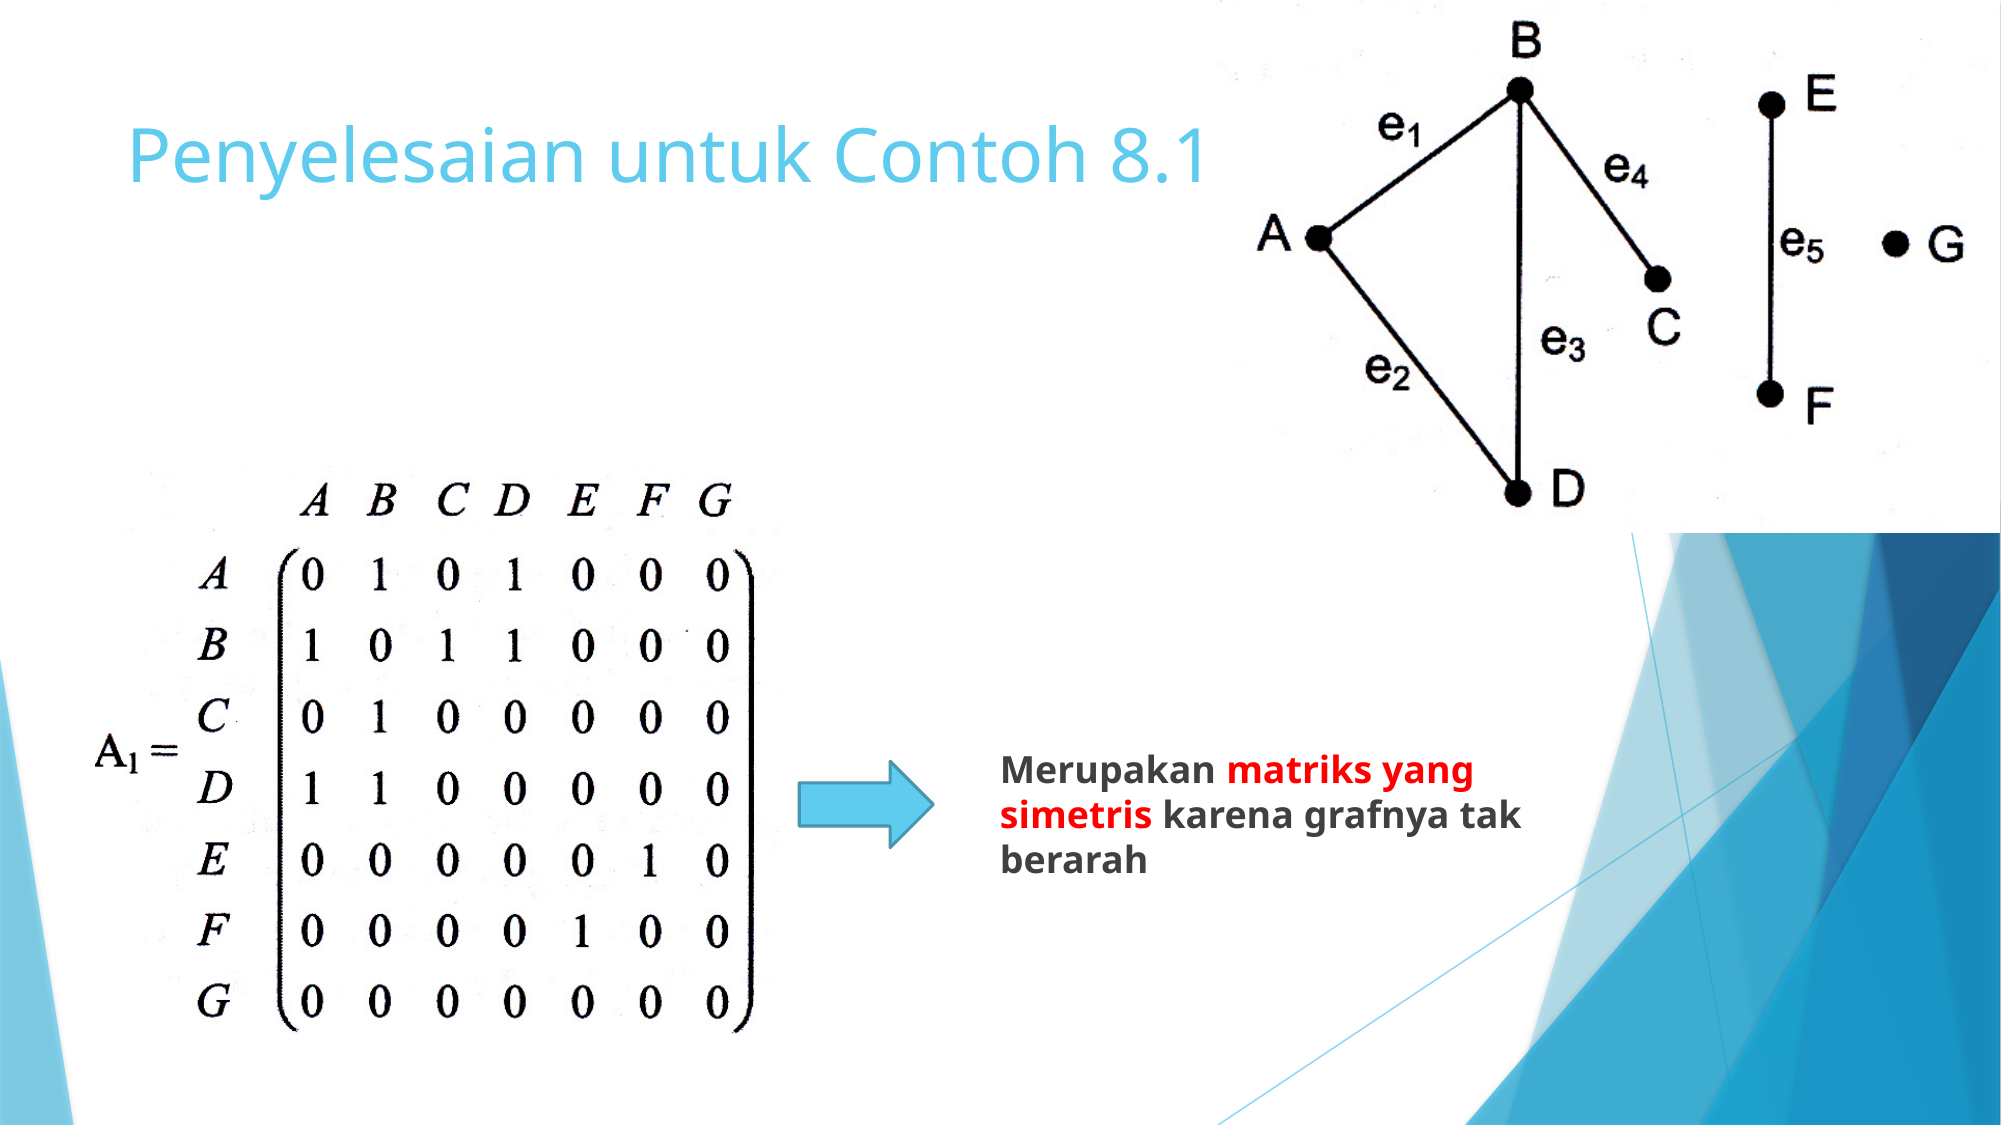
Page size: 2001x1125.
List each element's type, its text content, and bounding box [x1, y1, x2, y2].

list Merupakan matriks yang simetris karena grafnya tak berarah [984, 738, 1574, 922]
text_box [797, 759, 935, 850]
picture [95, 466, 781, 1057]
picture [1213, 0, 2000, 533]
title Penyelesaian untuk Contoh 8.1 [111, 99, 1208, 317]
